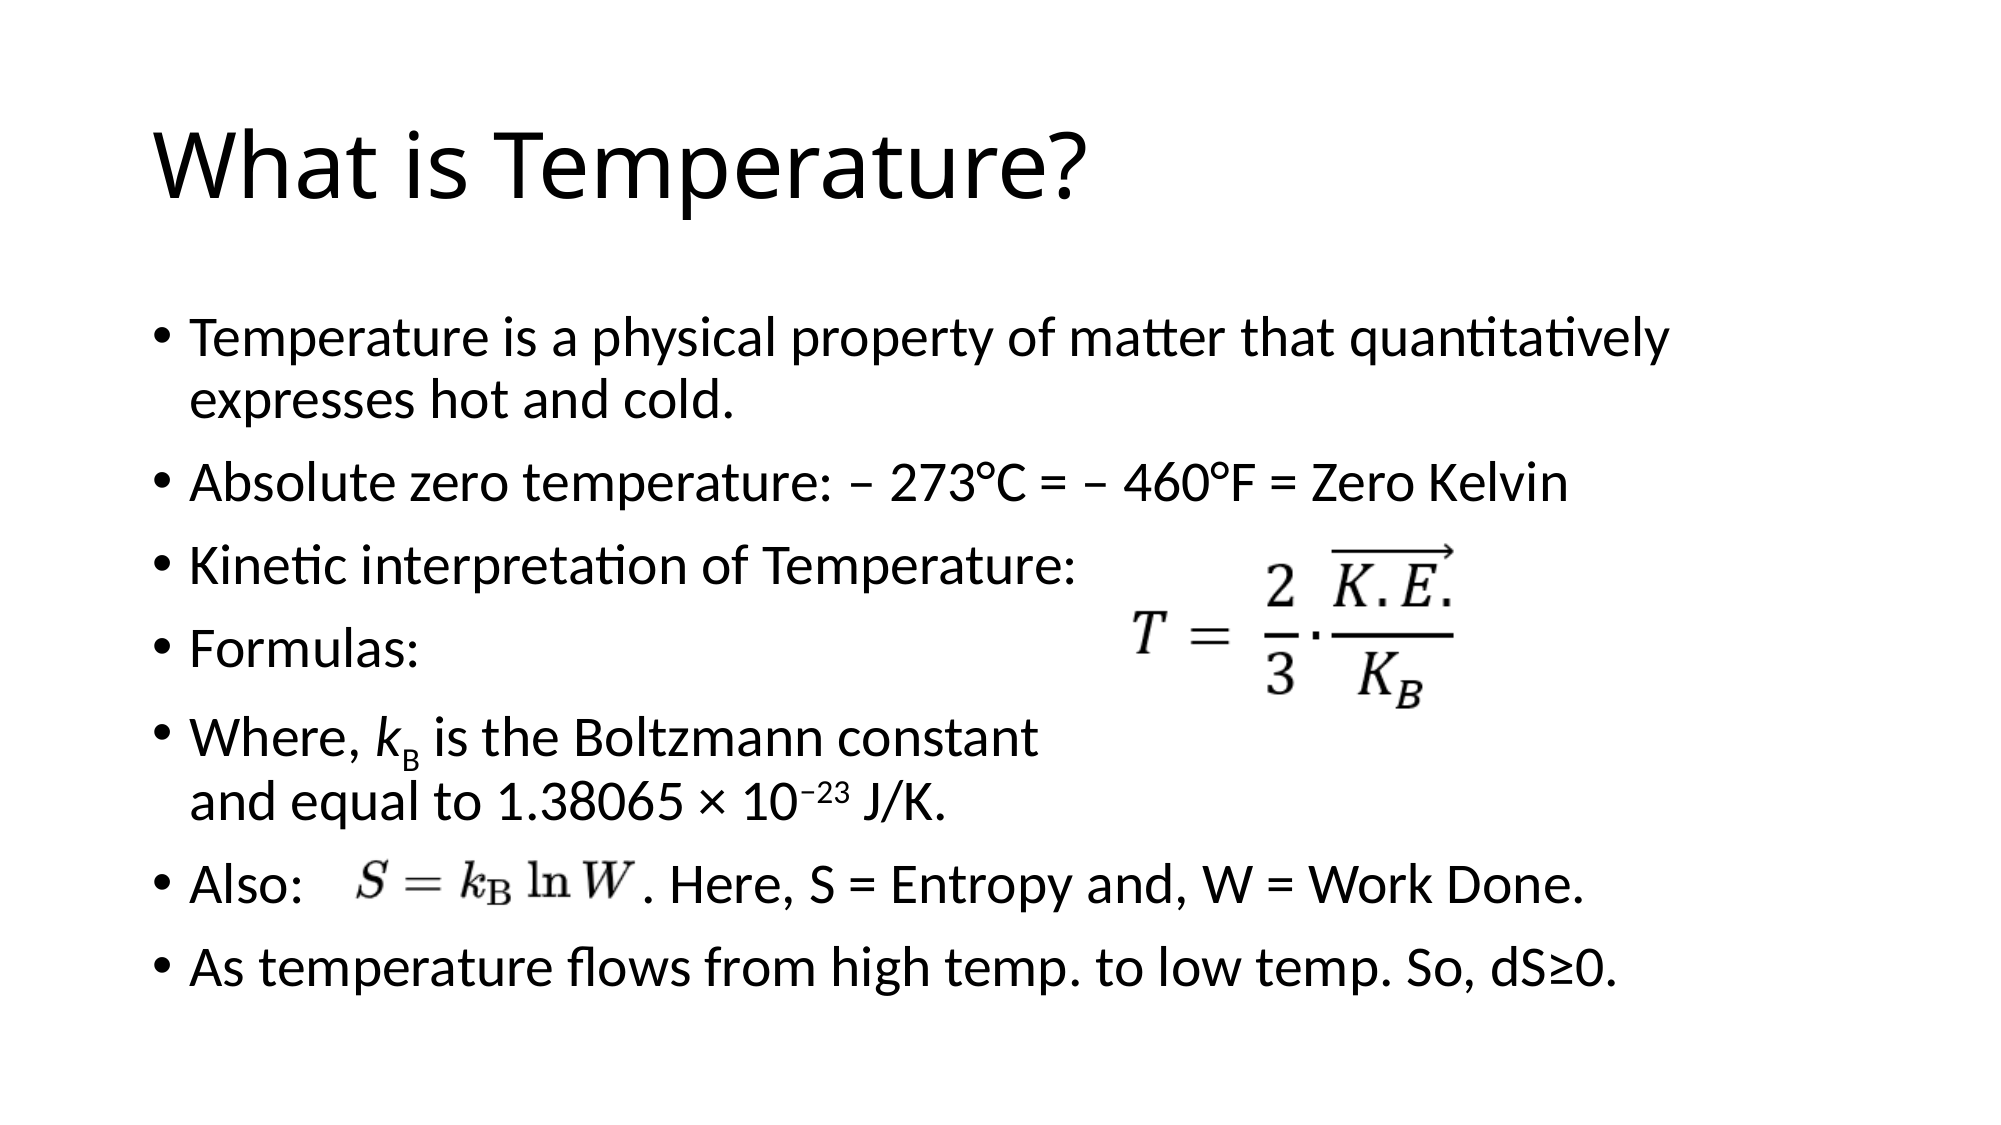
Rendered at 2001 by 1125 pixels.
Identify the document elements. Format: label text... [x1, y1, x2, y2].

title What is Temperature? [137, 59, 1863, 278]
list Temperature is a physical property of matter that quantitatively expresses hot and cold. Absolute zero temperature: – 273°C = – 460°F = Zero Kelvin Kinetic interpretation of Temperature: Formulas: Where, kB is the Boltzmann constant and equal to 1.38065 × 10−23 J/K. Also: . Here, S = Entropy and, W = Work Done. As temperature flows from high temp. to low temp. So, dS≥0. [137, 299, 1863, 1014]
picture [1113, 528, 1482, 745]
picture [346, 848, 643, 913]
